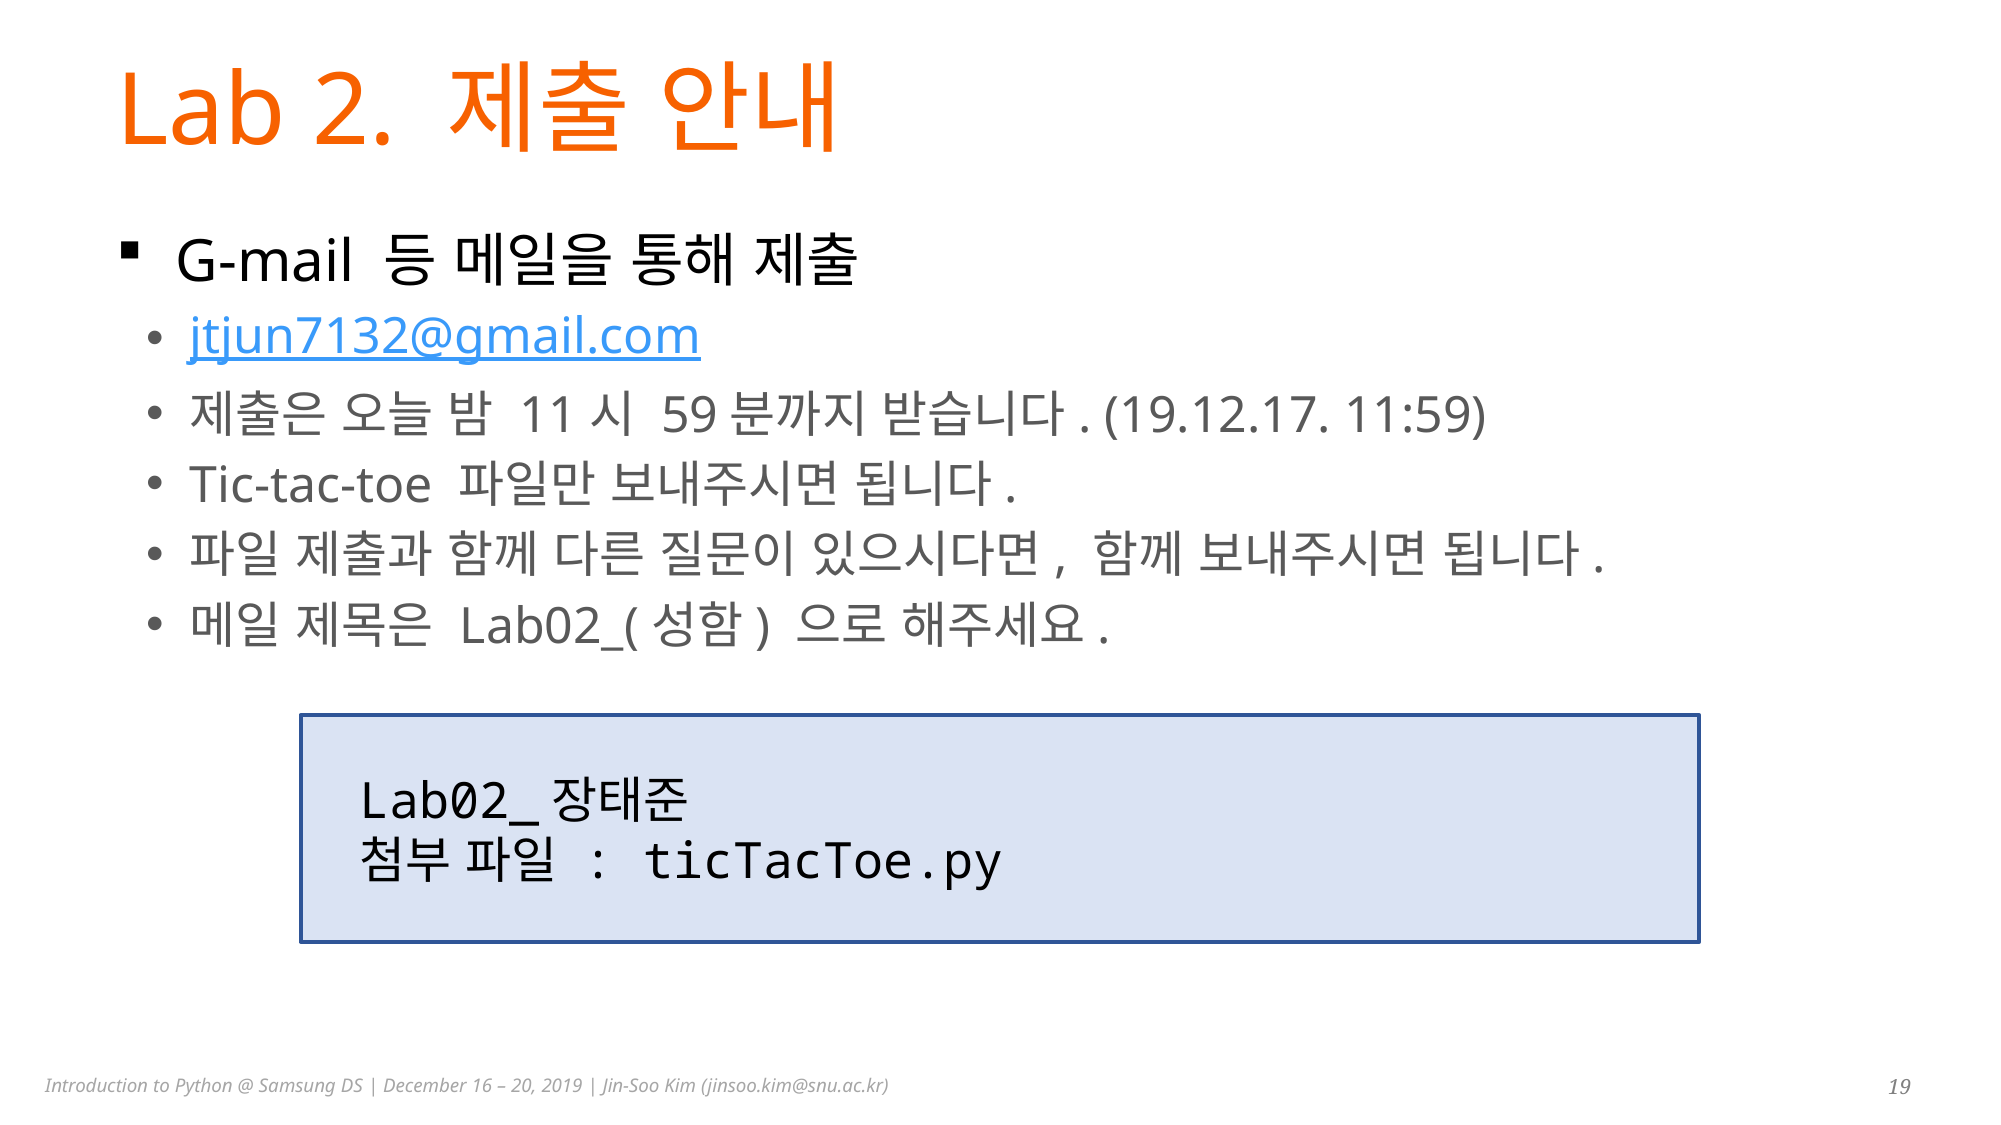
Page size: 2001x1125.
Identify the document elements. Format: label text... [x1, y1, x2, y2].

list G-mail 등 메일을 통해 제출 jtjun7132@gmail.com 제출은 오늘 밤 11시 59분까지 받습니다. (19.12.17. 11:59) Tic-tac-toe 파일만 보내주시면 됩니다. 파일 제출과 함께 다른 질문이 있으시다면, 함께 보내주시면 됩니다. 메일 제목은 Lab02_(성함) 으로 해주세요. [101, 215, 1899, 1050]
title Lab 2. 제출 안내 [101, 49, 1899, 174]
text_box Lab02_장태준 첨부 파일 : ticTacToe.py [300, 715, 1700, 942]
